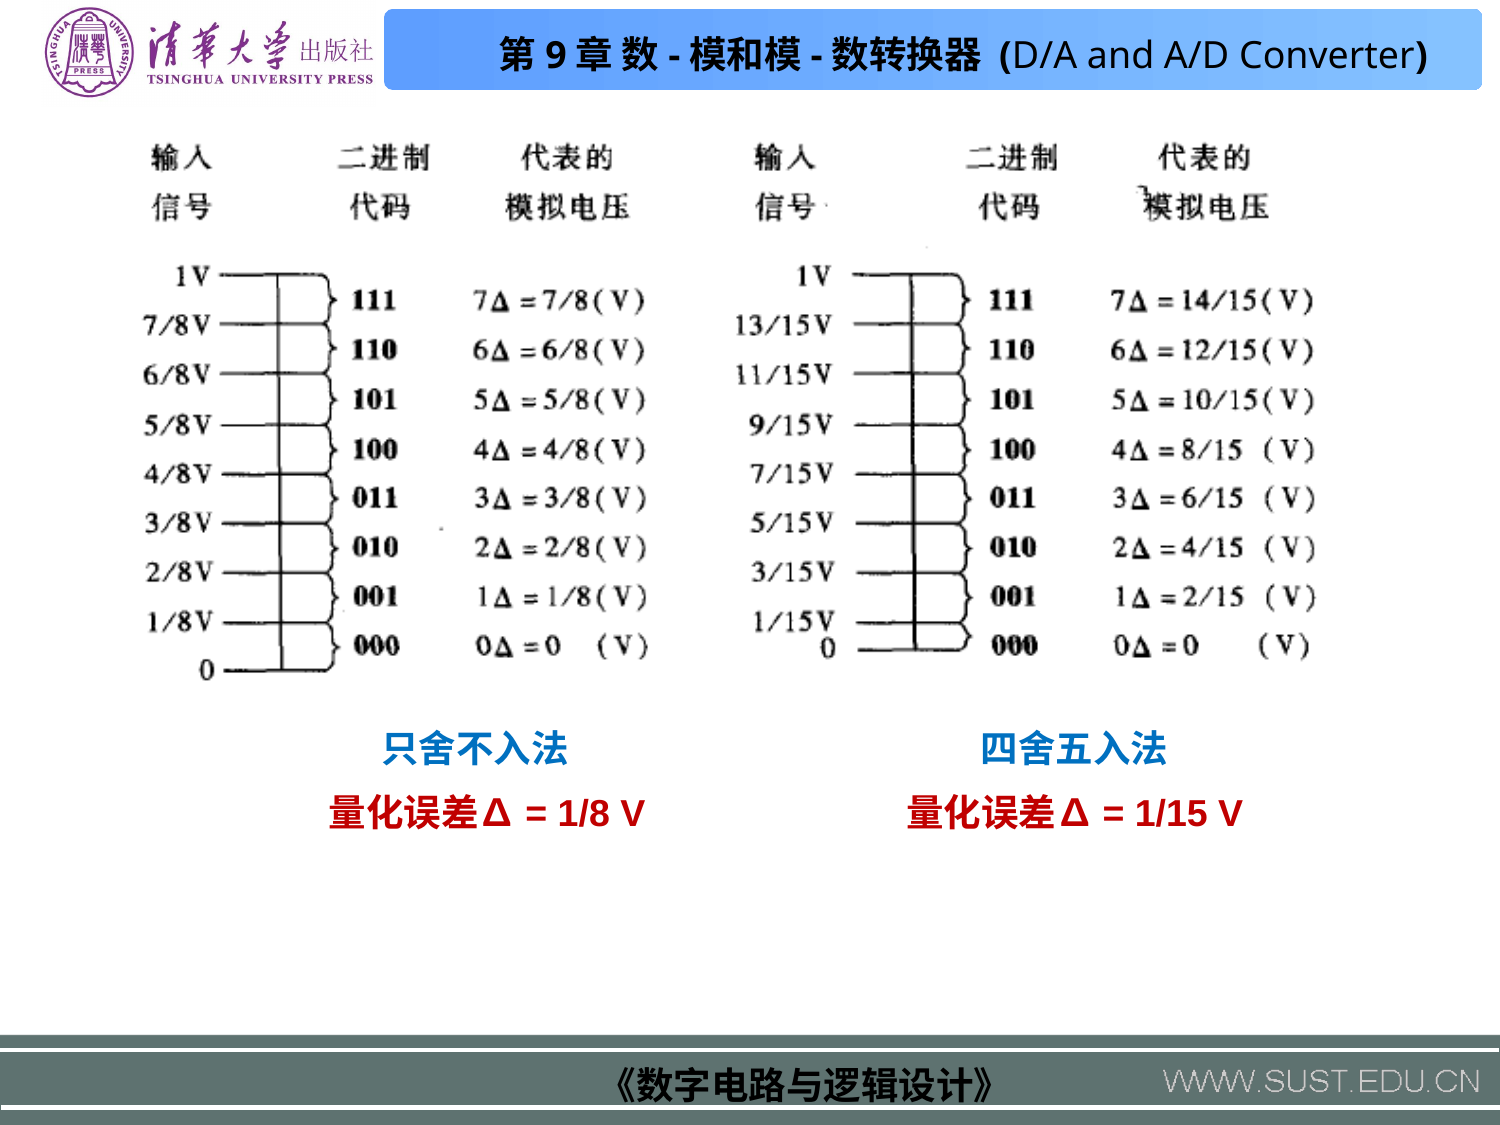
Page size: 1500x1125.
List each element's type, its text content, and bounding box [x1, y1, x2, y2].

picture [41, 0, 376, 107]
text_box 量化误差∆= 1/15 V [891, 781, 1258, 842]
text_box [1151, 1057, 1492, 1105]
text_box 四舍五入法 [965, 717, 1184, 778]
text_box 只舍不入法 [366, 717, 584, 778]
picture [133, 135, 1323, 696]
text_box 量化误差∆= 1/8 V [314, 781, 661, 842]
